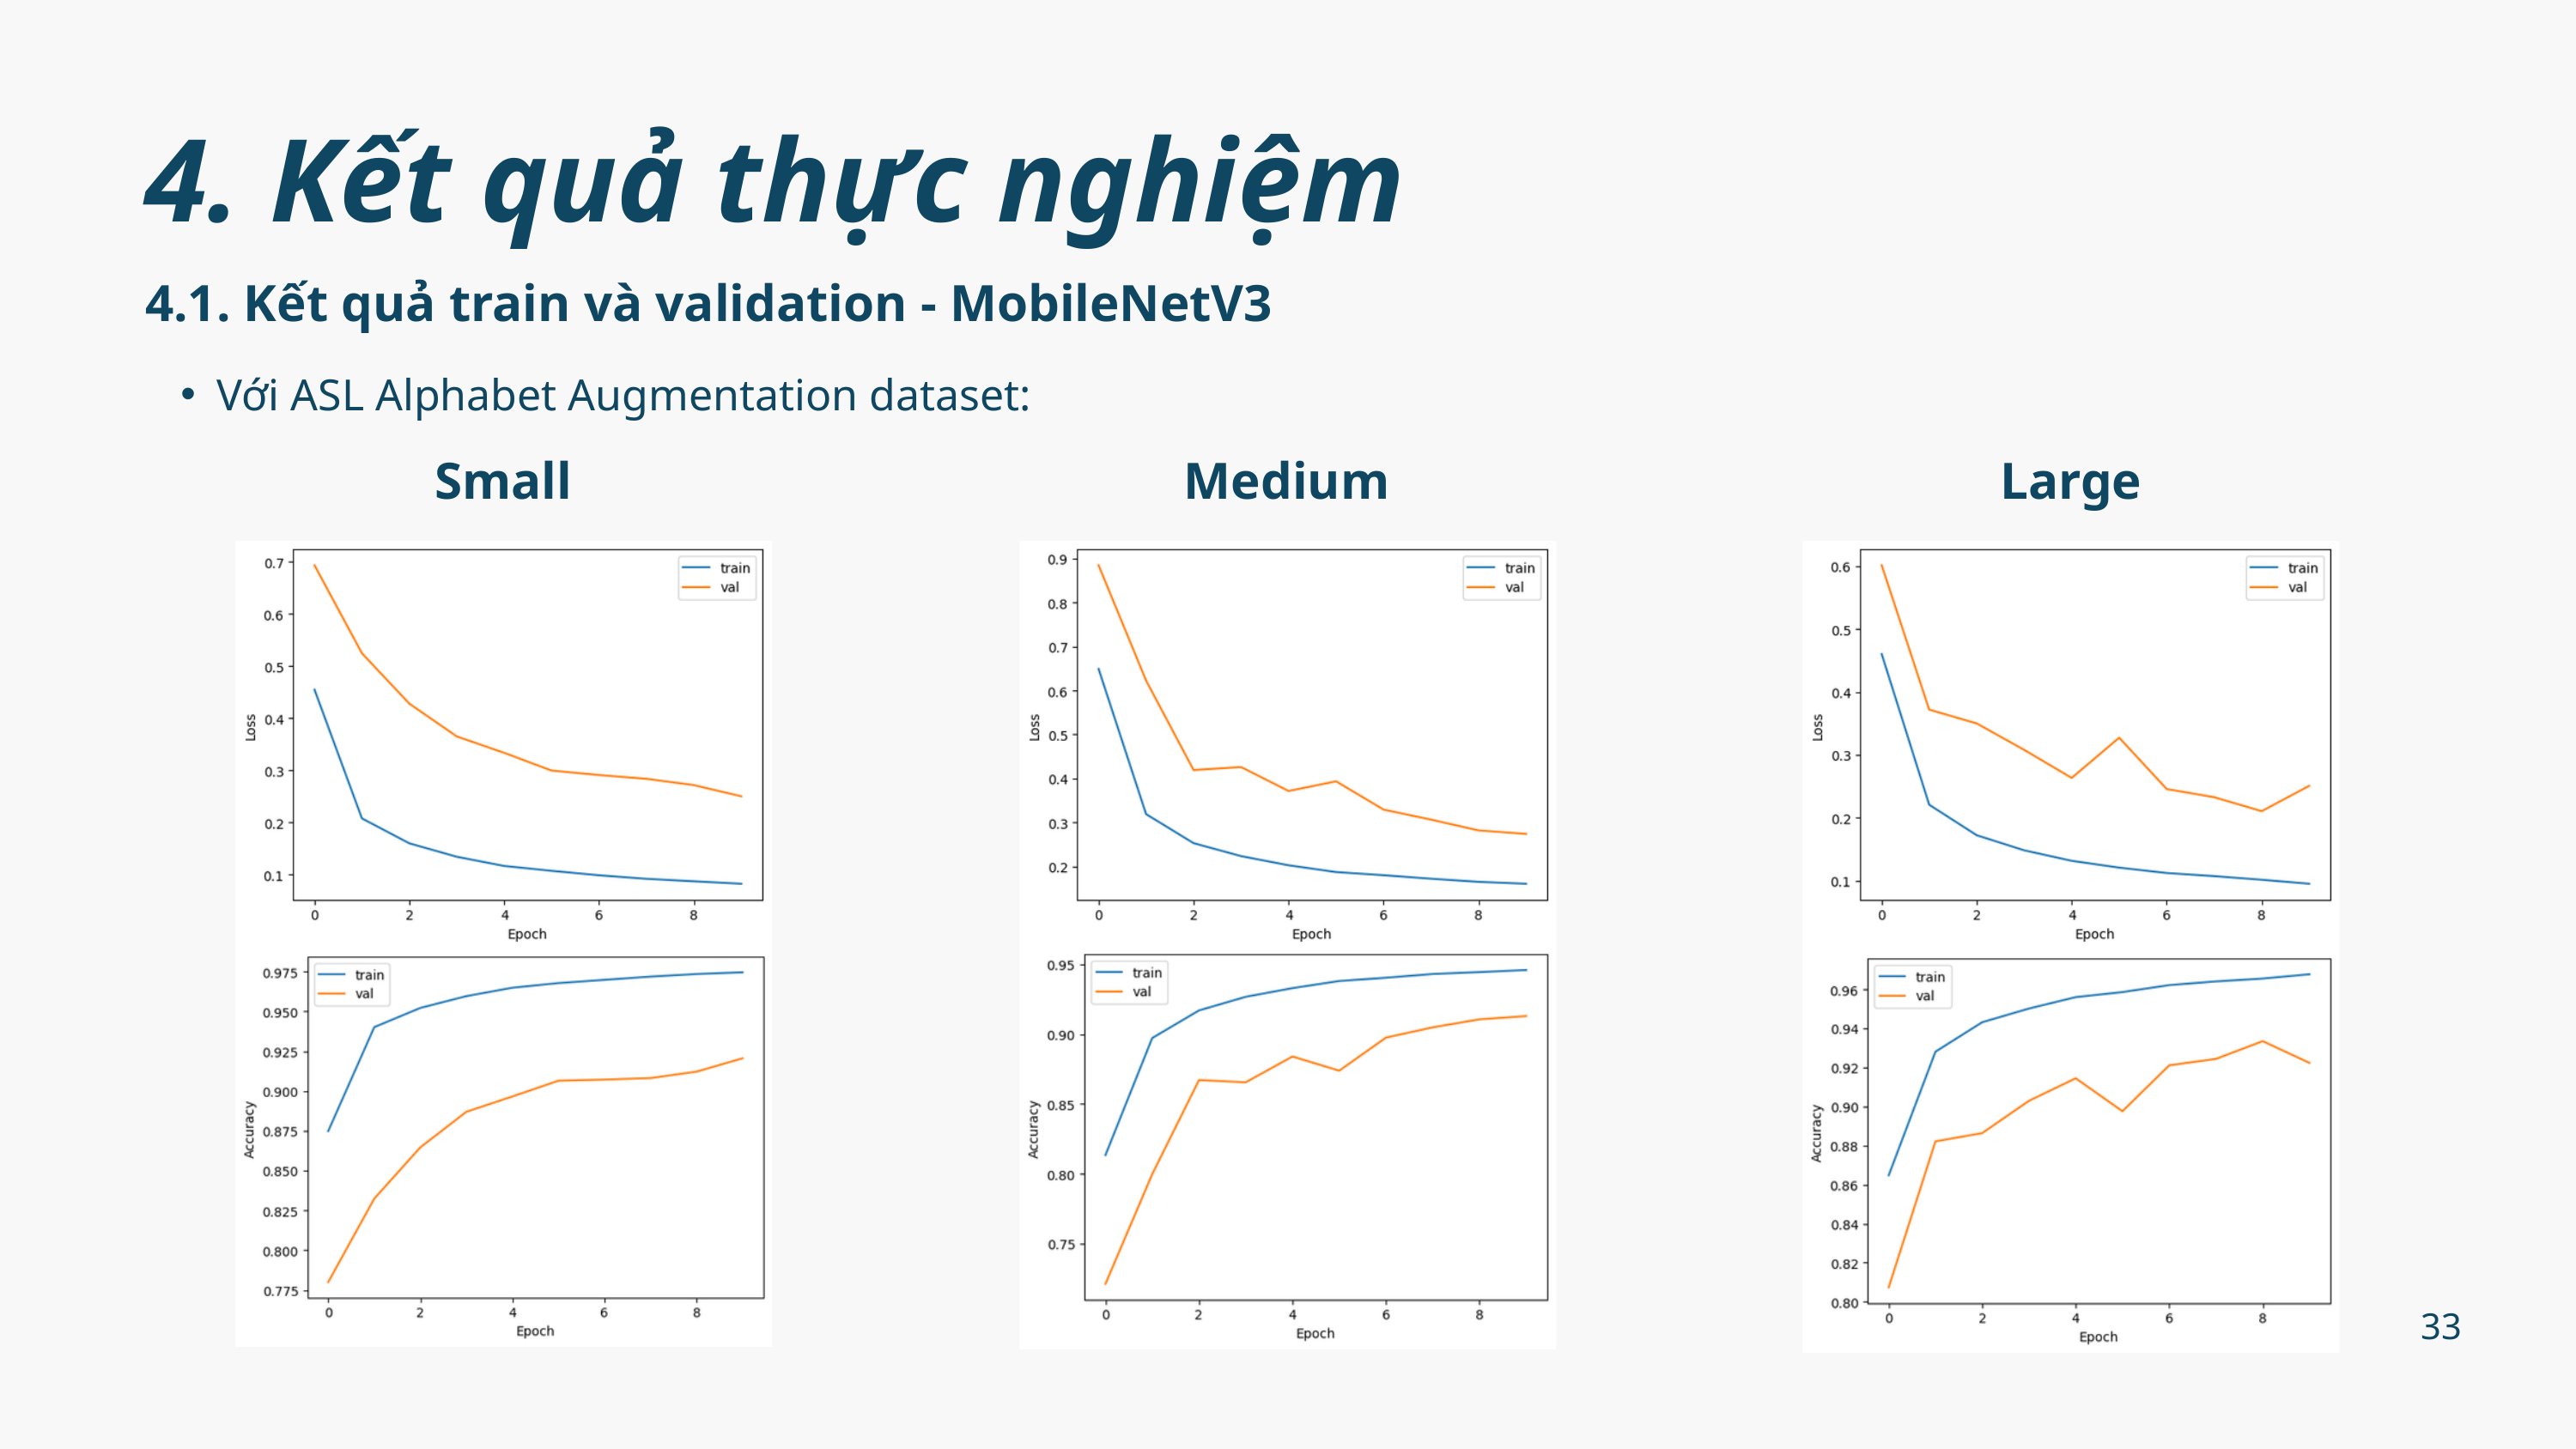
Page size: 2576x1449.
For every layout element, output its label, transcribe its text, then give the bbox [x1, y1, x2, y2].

text_box 4.1. Kết quả train và validation - MobileNetV3 [145, 261, 2202, 331]
text_box Small [144, 439, 863, 509]
text_box [1019, 946, 1557, 1349]
text_box 33 [2421, 1296, 2463, 1348]
text_box [1019, 541, 1557, 946]
text_box [1802, 541, 2340, 950]
text_box [235, 541, 772, 949]
text_box Với ASL Alphabet Augmentation dataset: [144, 346, 2379, 420]
text_box Large [1711, 439, 2431, 509]
text_box [1802, 950, 2340, 1353]
text_box [235, 949, 772, 1347]
text_box Medium [927, 439, 1646, 509]
text_box 4. Kết quả thực nghiệm [144, 84, 2127, 246]
